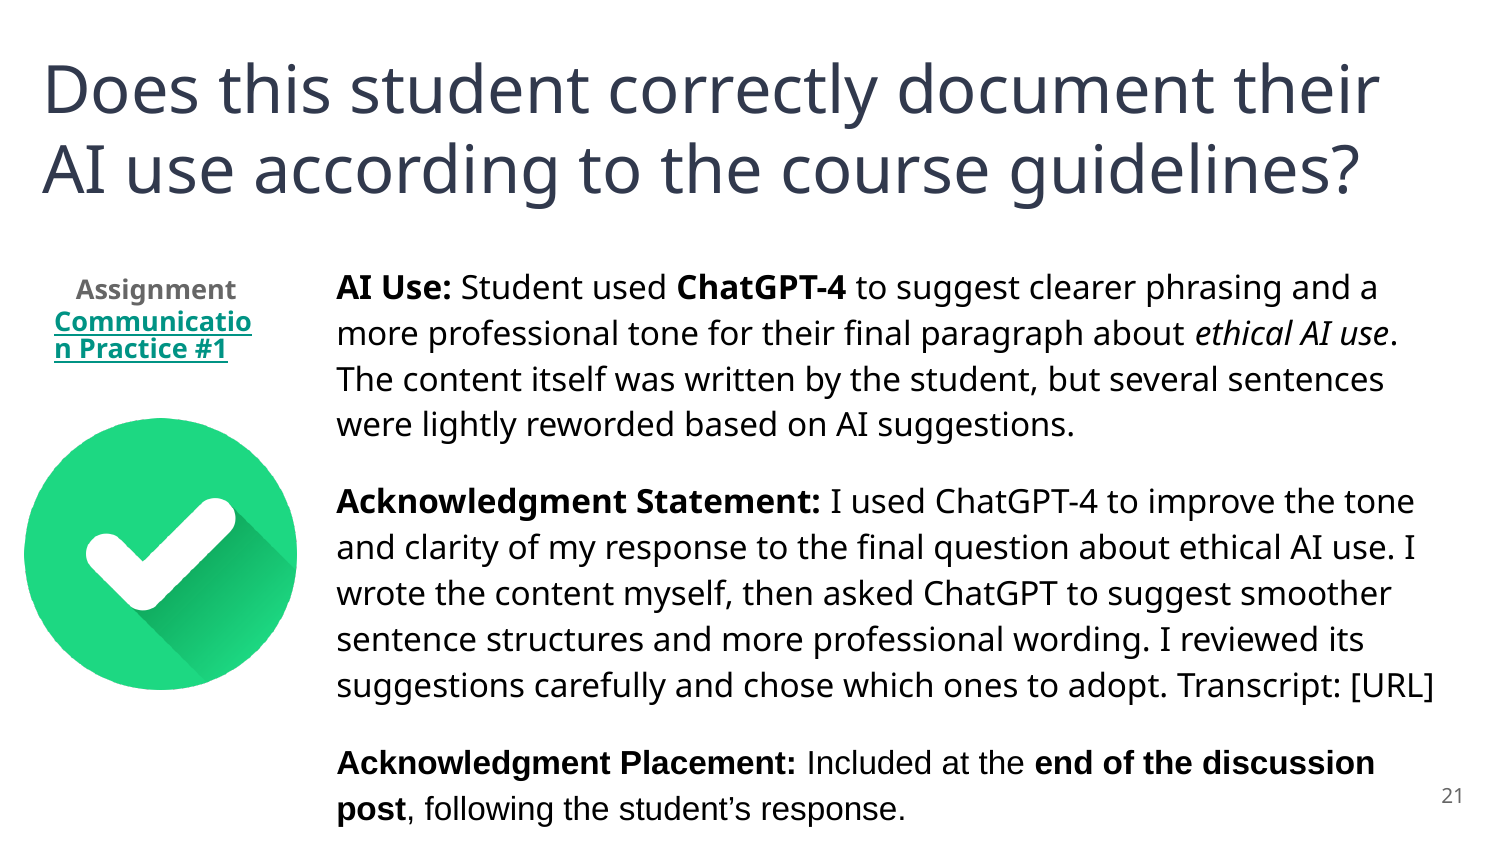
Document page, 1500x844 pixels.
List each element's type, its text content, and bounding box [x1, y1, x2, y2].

slide_number ‹#› [1389, 764, 1480, 830]
text_box AI Use: Student used ChatGPT-4 to suggest clearer phrasing and a more professional tone for their final paragraph about ethical AI use. The content itself was written by the student, but several sentences were lightly reworded based on AI suggestions. Acknowledgment Statement: I used ChatGPT-4 to improve the tone and clarity of my response to the final question about ethical AI use. I wrote the content myself, then asked ChatGPT to suggest smoother sentence structures and more professional wording. I reviewed its suggestions carefully and chose which ones to adopt. Transcript: [URL] Acknowledgment Placement: Included at the end of the discussion post, following the student’s response. [321, 244, 1467, 823]
picture [24, 418, 297, 690]
text_box Assignment Communication Practice #1 [39, 257, 274, 394]
text_box Does this student correctly document their AI use according to the course guidelines? [27, 31, 1450, 183]
